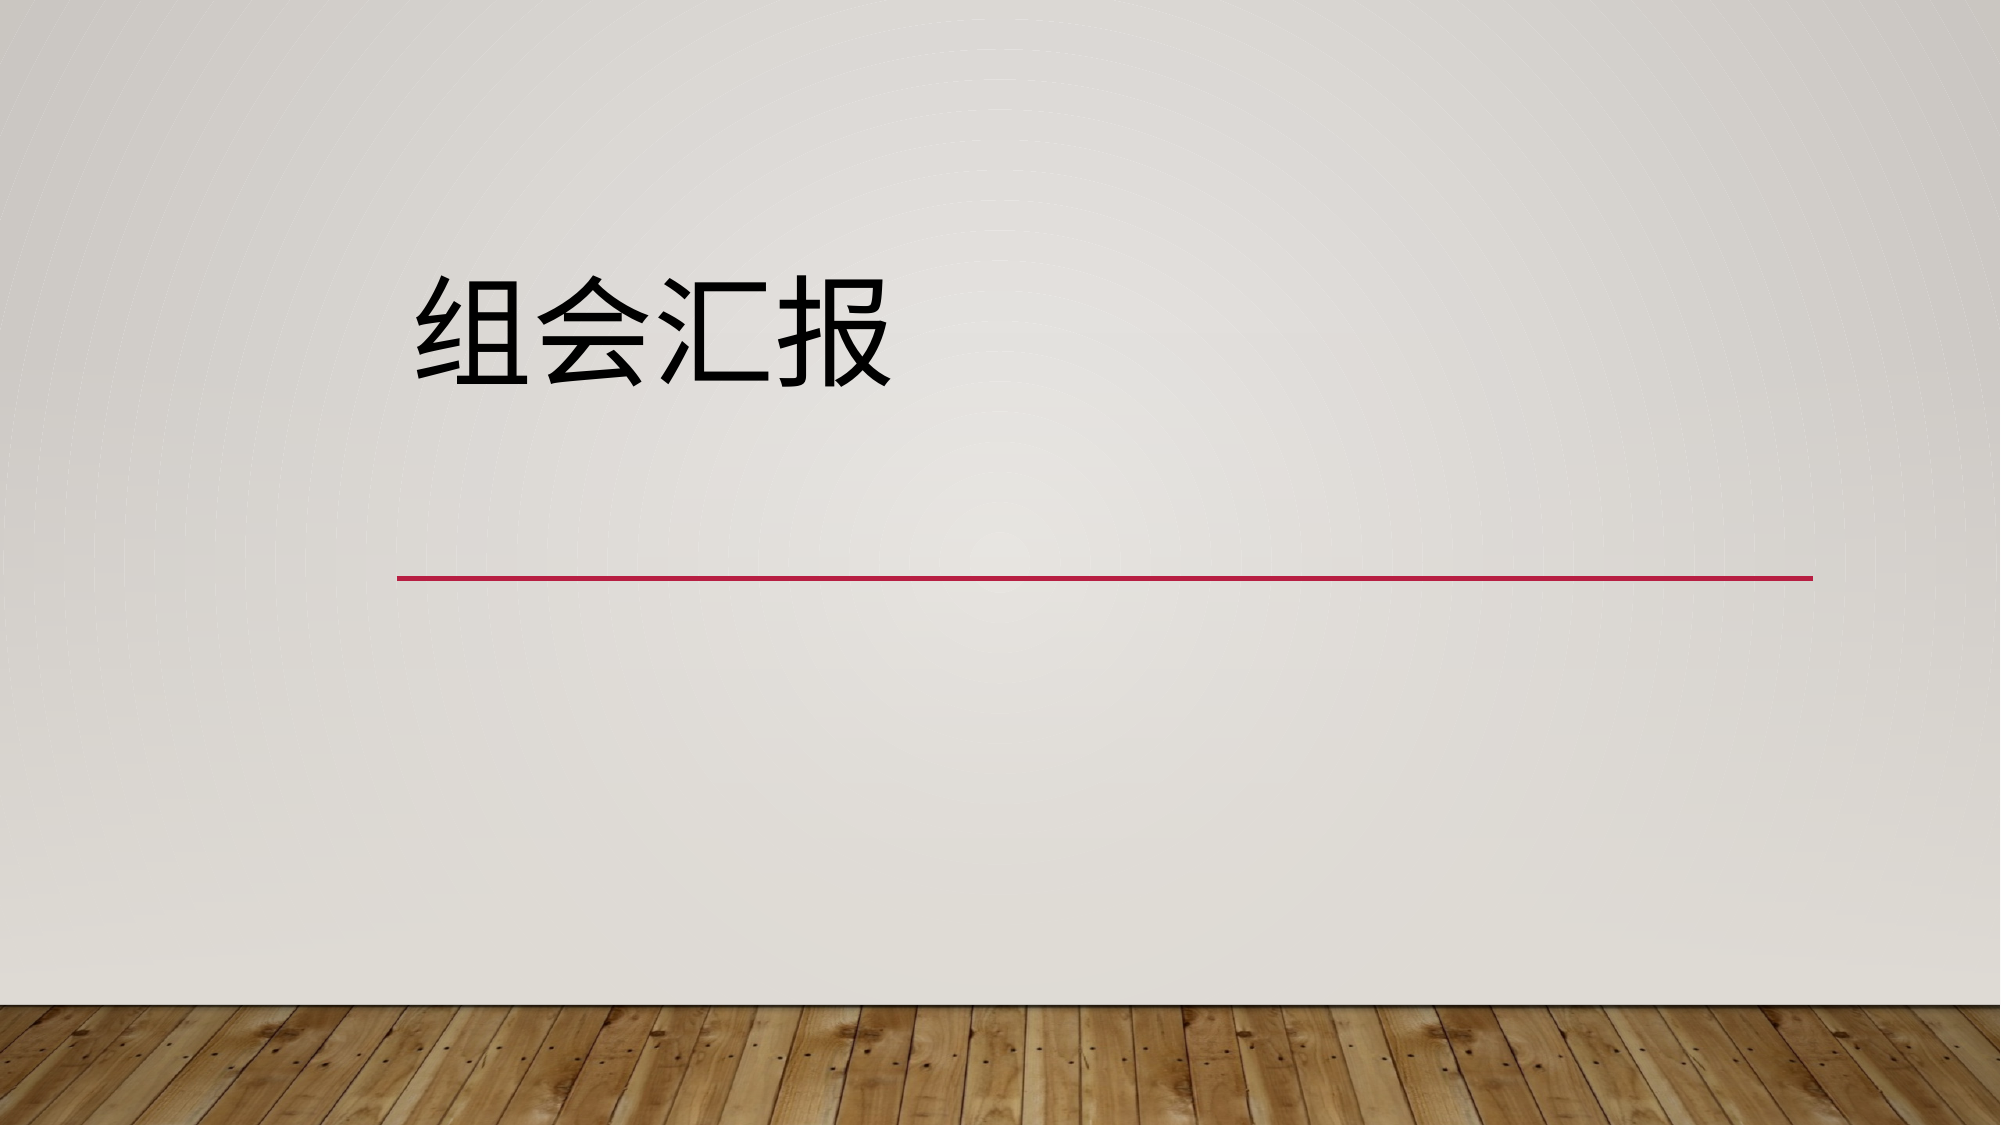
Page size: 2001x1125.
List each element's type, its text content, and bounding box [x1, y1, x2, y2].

picture [0, 1005, 2000, 1125]
title 组会汇报 [396, 131, 1814, 549]
